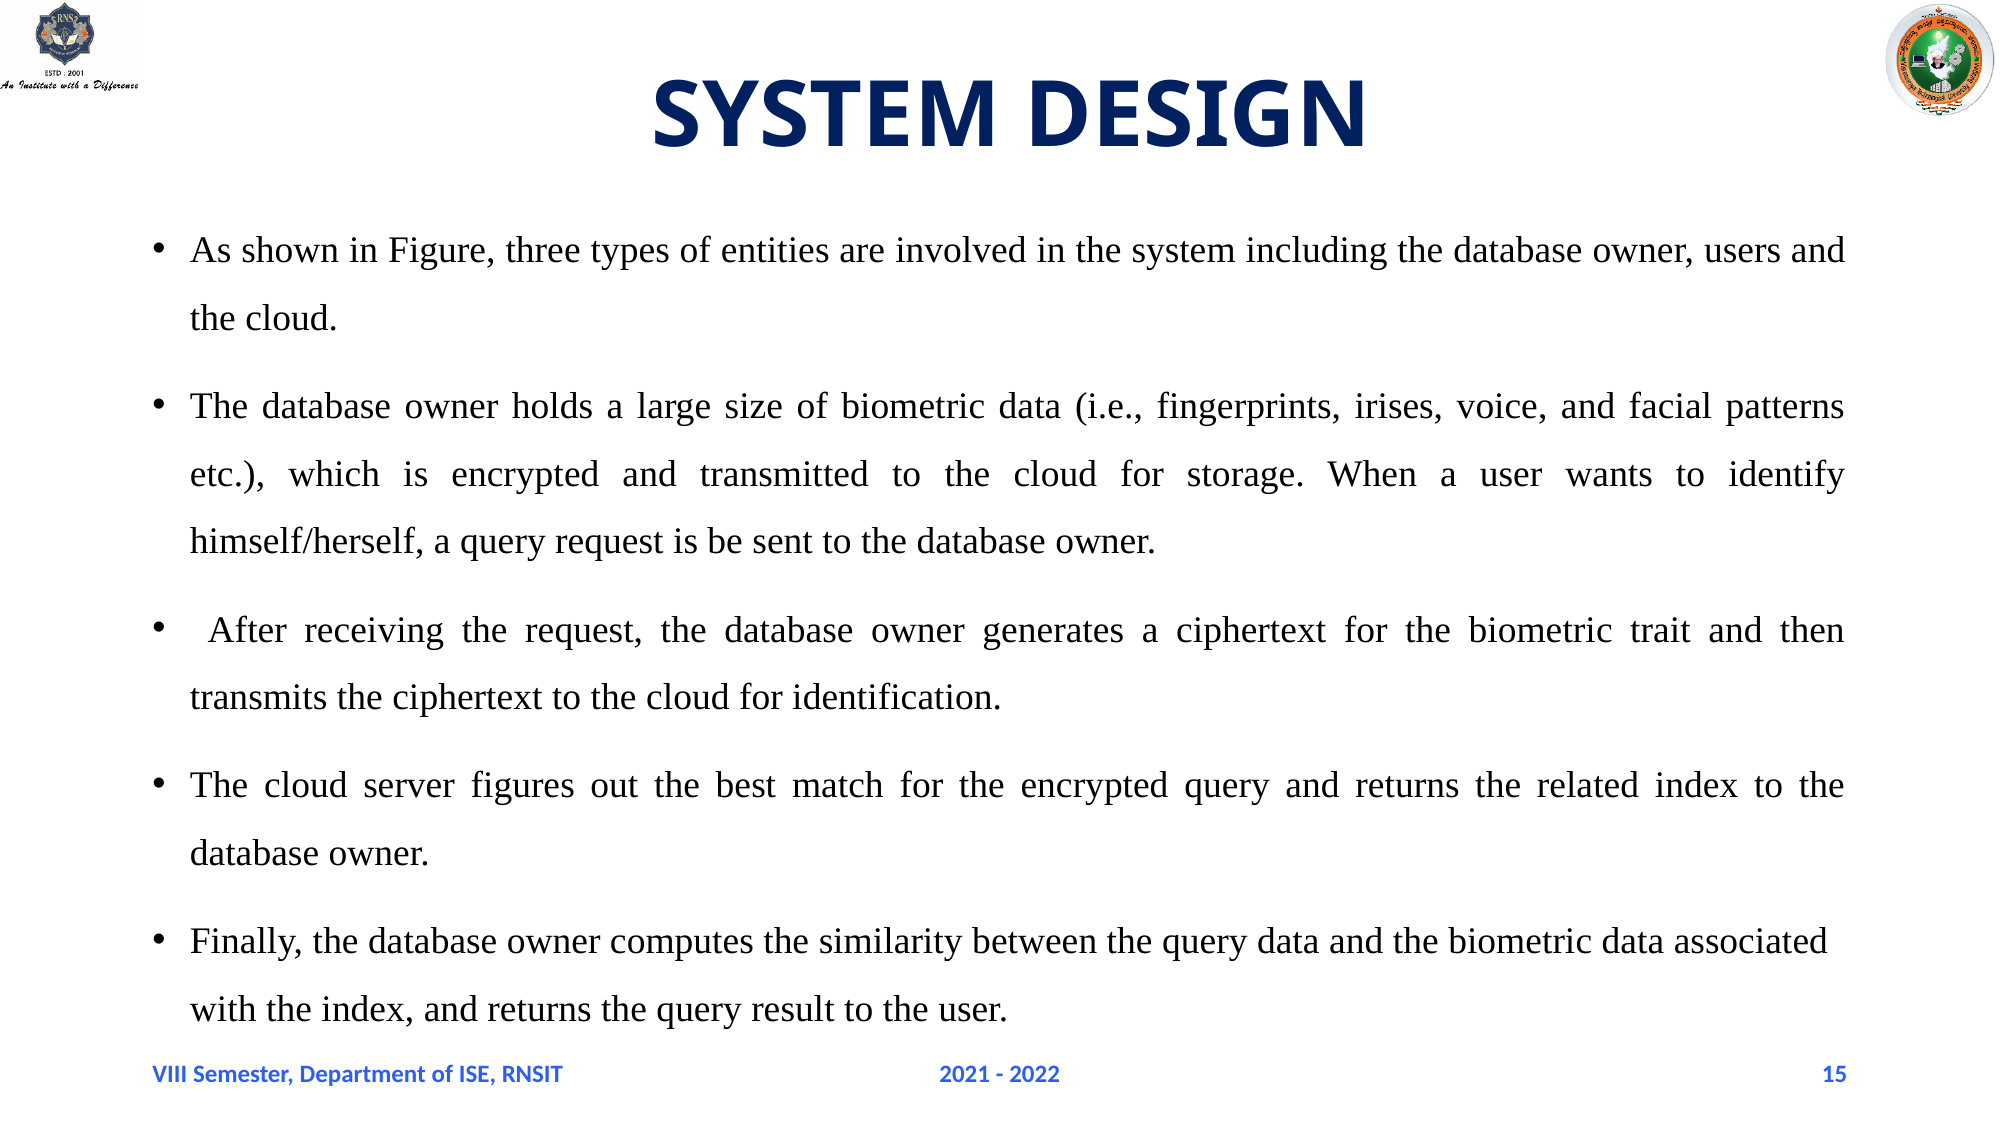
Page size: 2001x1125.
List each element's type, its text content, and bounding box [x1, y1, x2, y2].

list As shown in Figure, three types of entities are involved in the system including the database owner, users and the cloud. The database owner holds a large size of biometric data (i.e., fingerprints, irises, voice, and facial patterns etc.), which is encrypted and transmitted to the cloud for storage. When a user wants to identify himself/herself, a query request is be sent to the database owner. After receiving the request, the database owner generates a ciphertext for the biometric trait and then transmits the ciphertext to the cloud for identification. The cloud server figures out the best match for the encrypted query and returns the related index to the database owner. Finally, the database owner computes the similarity between the query data and the biometric data associated with the index, and returns the query result to the user. [137, 195, 1863, 1022]
slide_number VIII Semester, Department of ISE, RNSIT [137, 1042, 662, 1103]
picture [0, 0, 138, 91]
footer 2021 - 2022 [662, 1042, 1338, 1103]
title SYSTEM DESIGN [137, 59, 1863, 174]
picture [1882, 2, 1997, 117]
slide_number 15 [1412, 1042, 1863, 1103]
